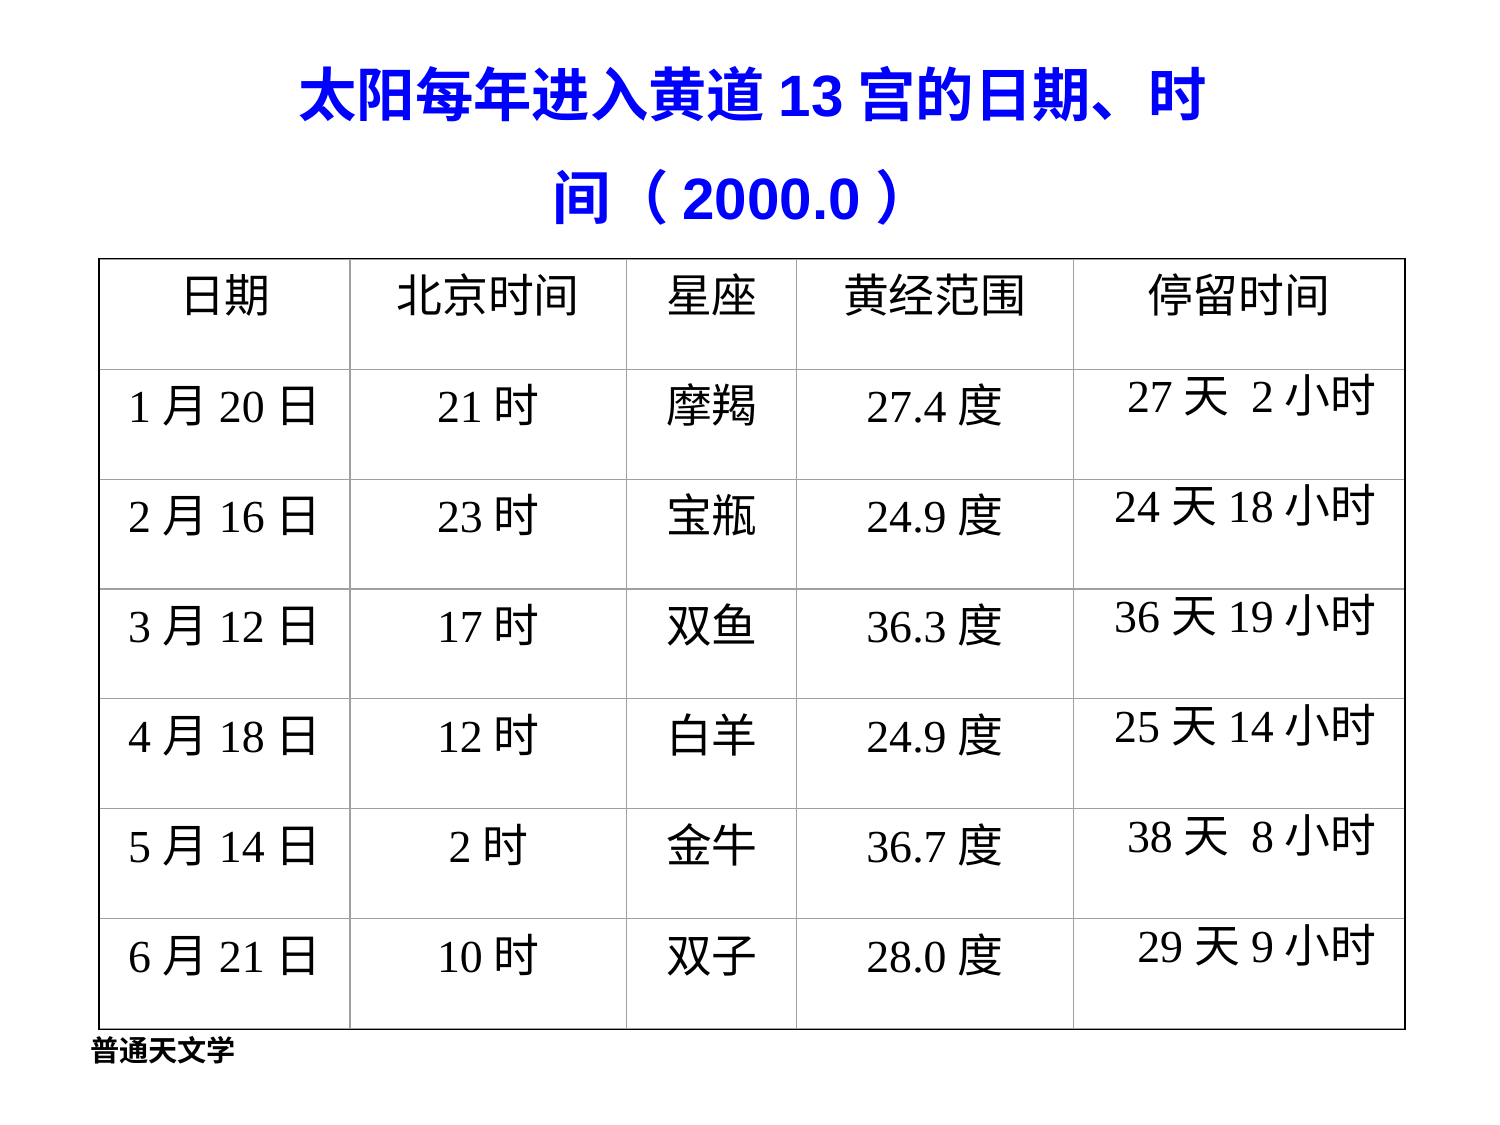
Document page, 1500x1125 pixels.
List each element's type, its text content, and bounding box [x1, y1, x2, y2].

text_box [98, 258, 1406, 1030]
title 太阳每年进入黄道13宫的日期、时间（2000.0） [263, 79, 1243, 217]
slide_number 普通天文学 [74, 1024, 426, 1103]
